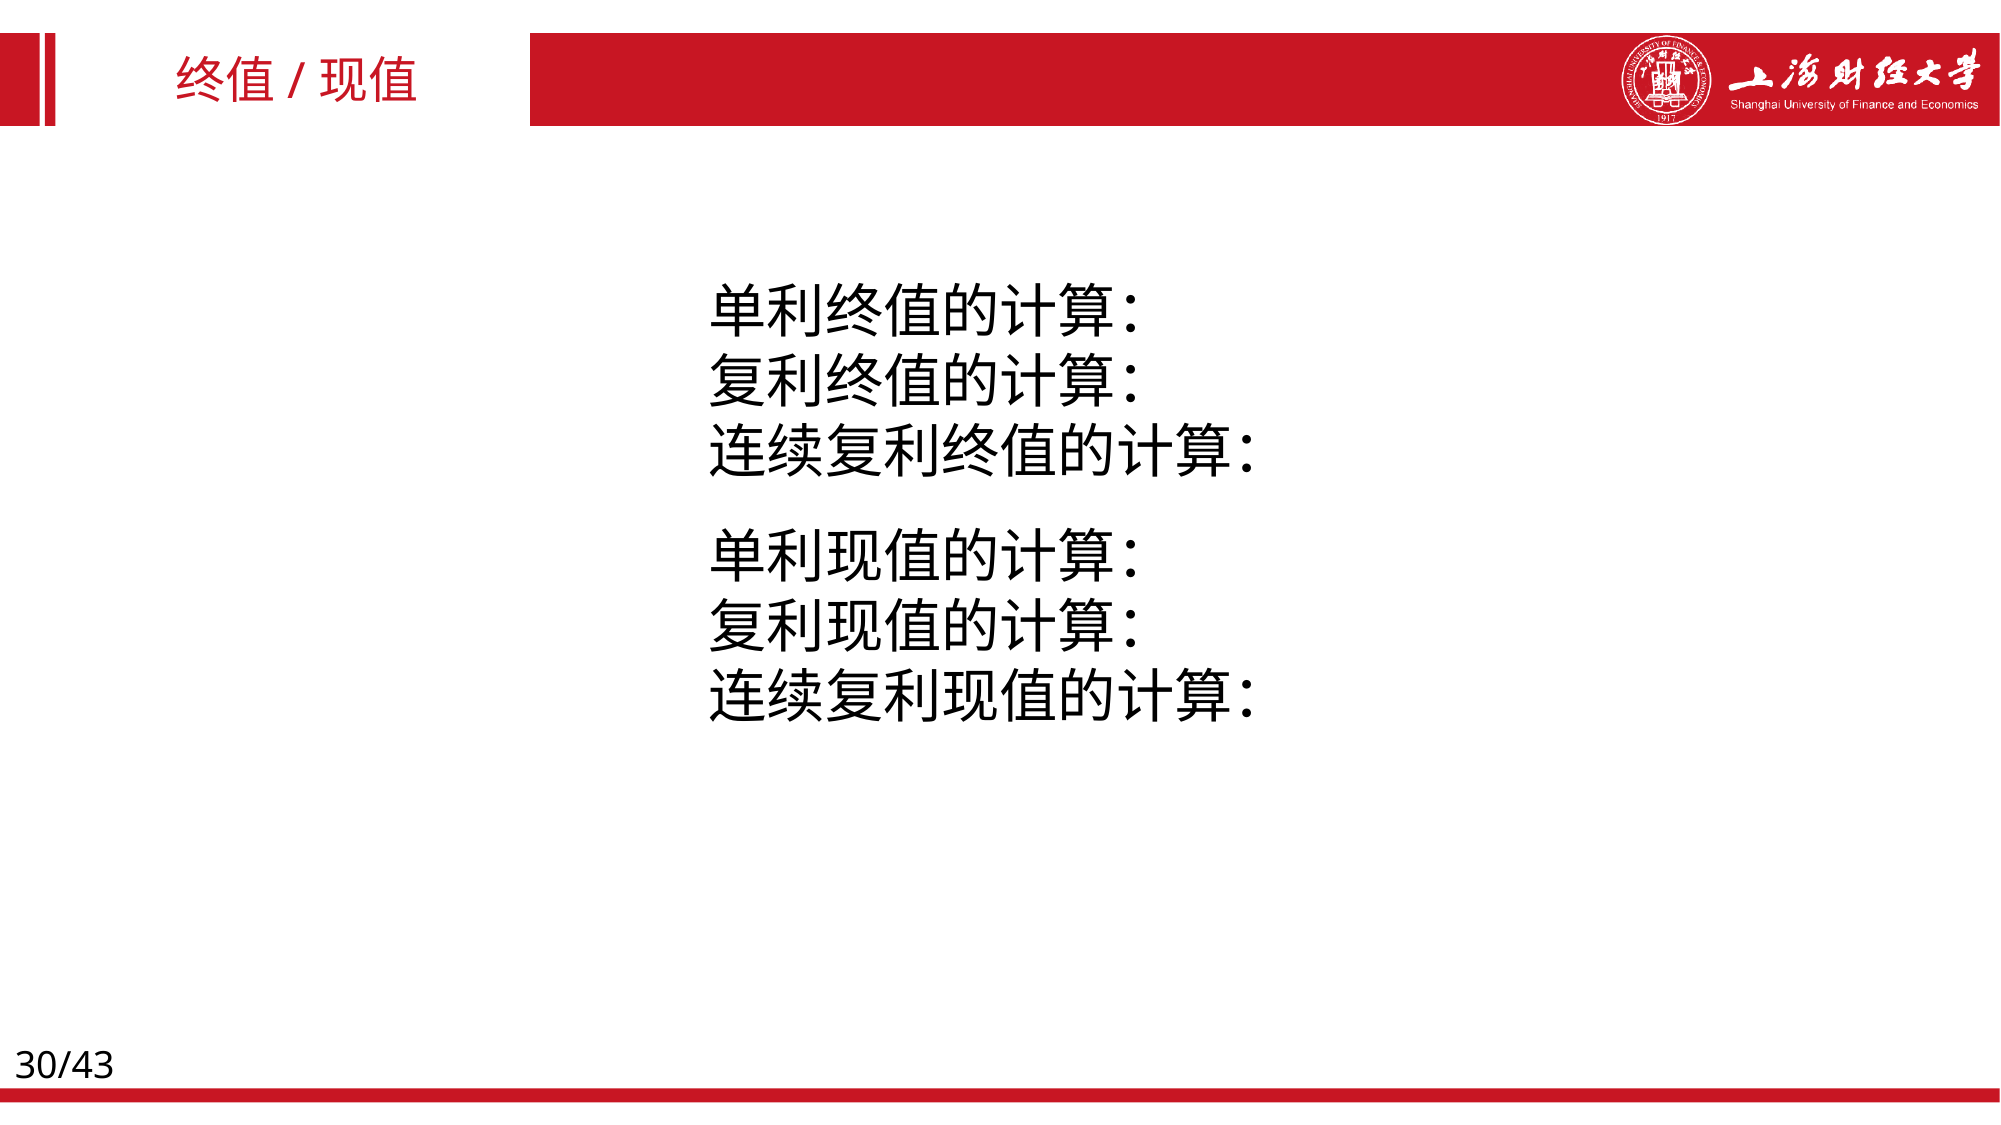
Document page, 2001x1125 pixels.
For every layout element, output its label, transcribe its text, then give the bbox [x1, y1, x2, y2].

text_box 终值/现值 [160, 41, 433, 116]
picture [1595, 0, 2000, 172]
